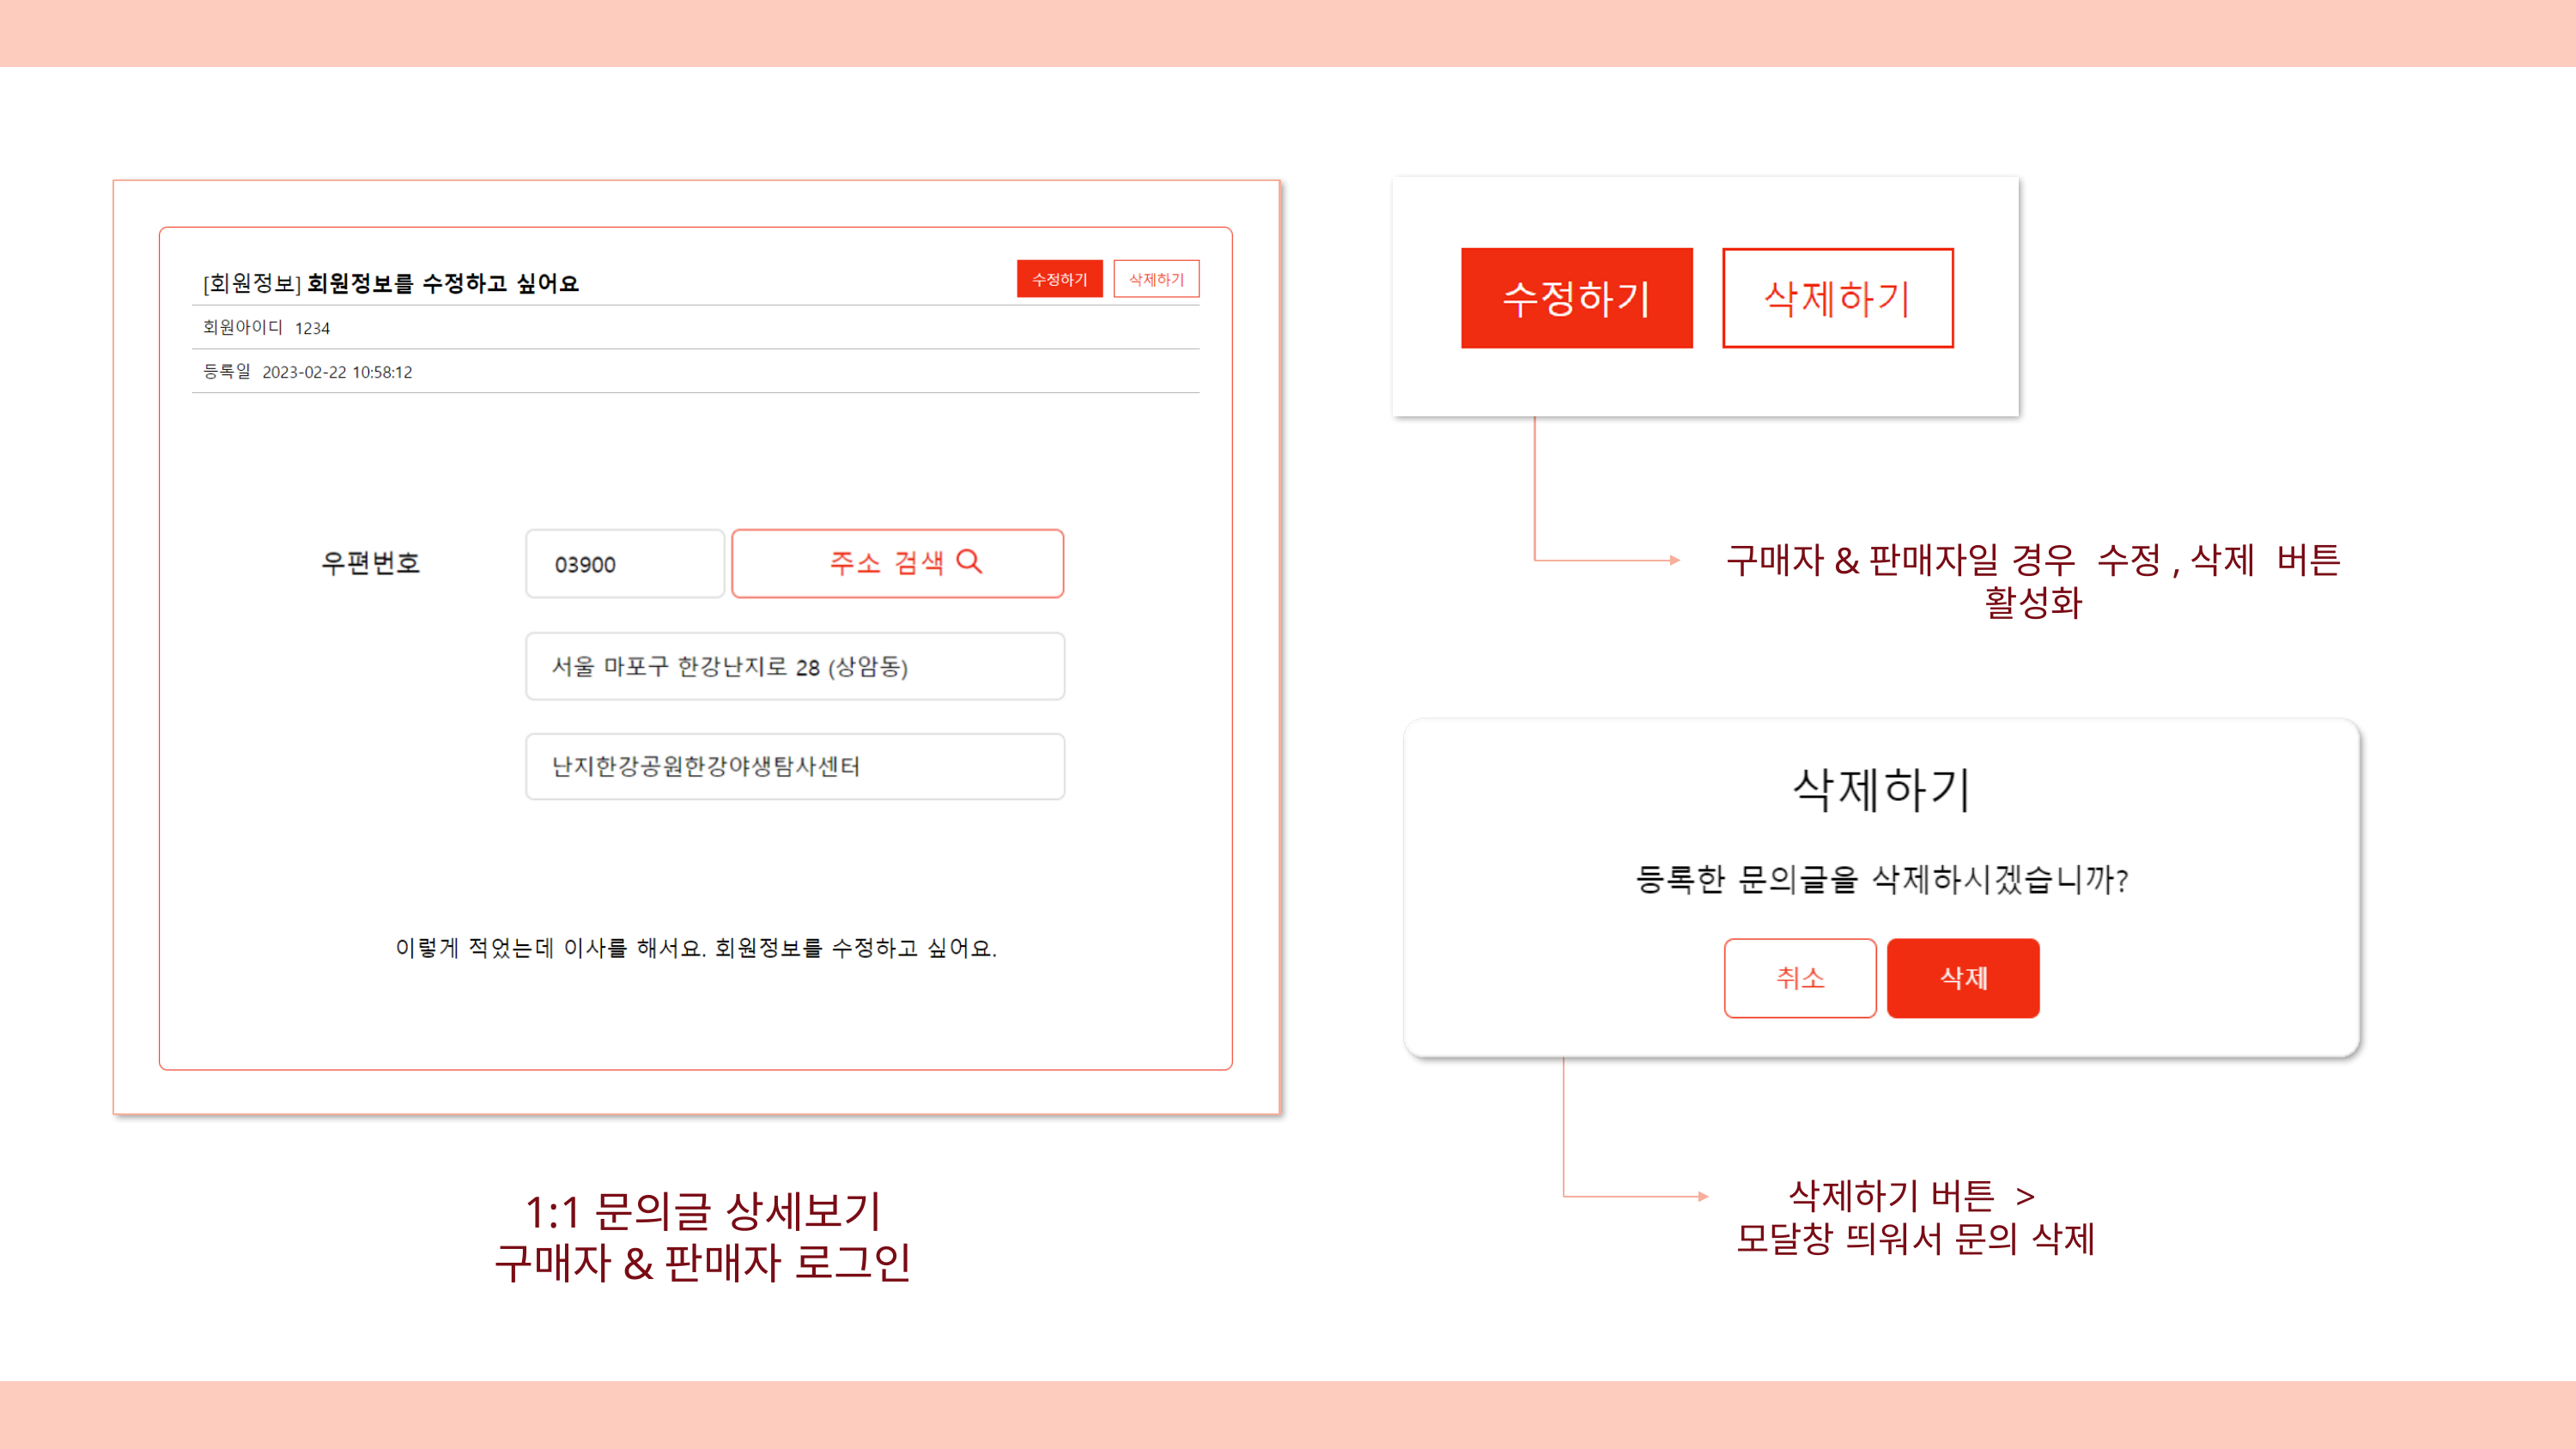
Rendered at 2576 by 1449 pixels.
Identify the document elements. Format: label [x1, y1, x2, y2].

picture [1393, 177, 2020, 416]
text_box [1341, 666, 2449, 1268]
text_box [0, 66, 2576, 1382]
text_box [113, 180, 1294, 1268]
text_box [1534, 415, 2402, 589]
